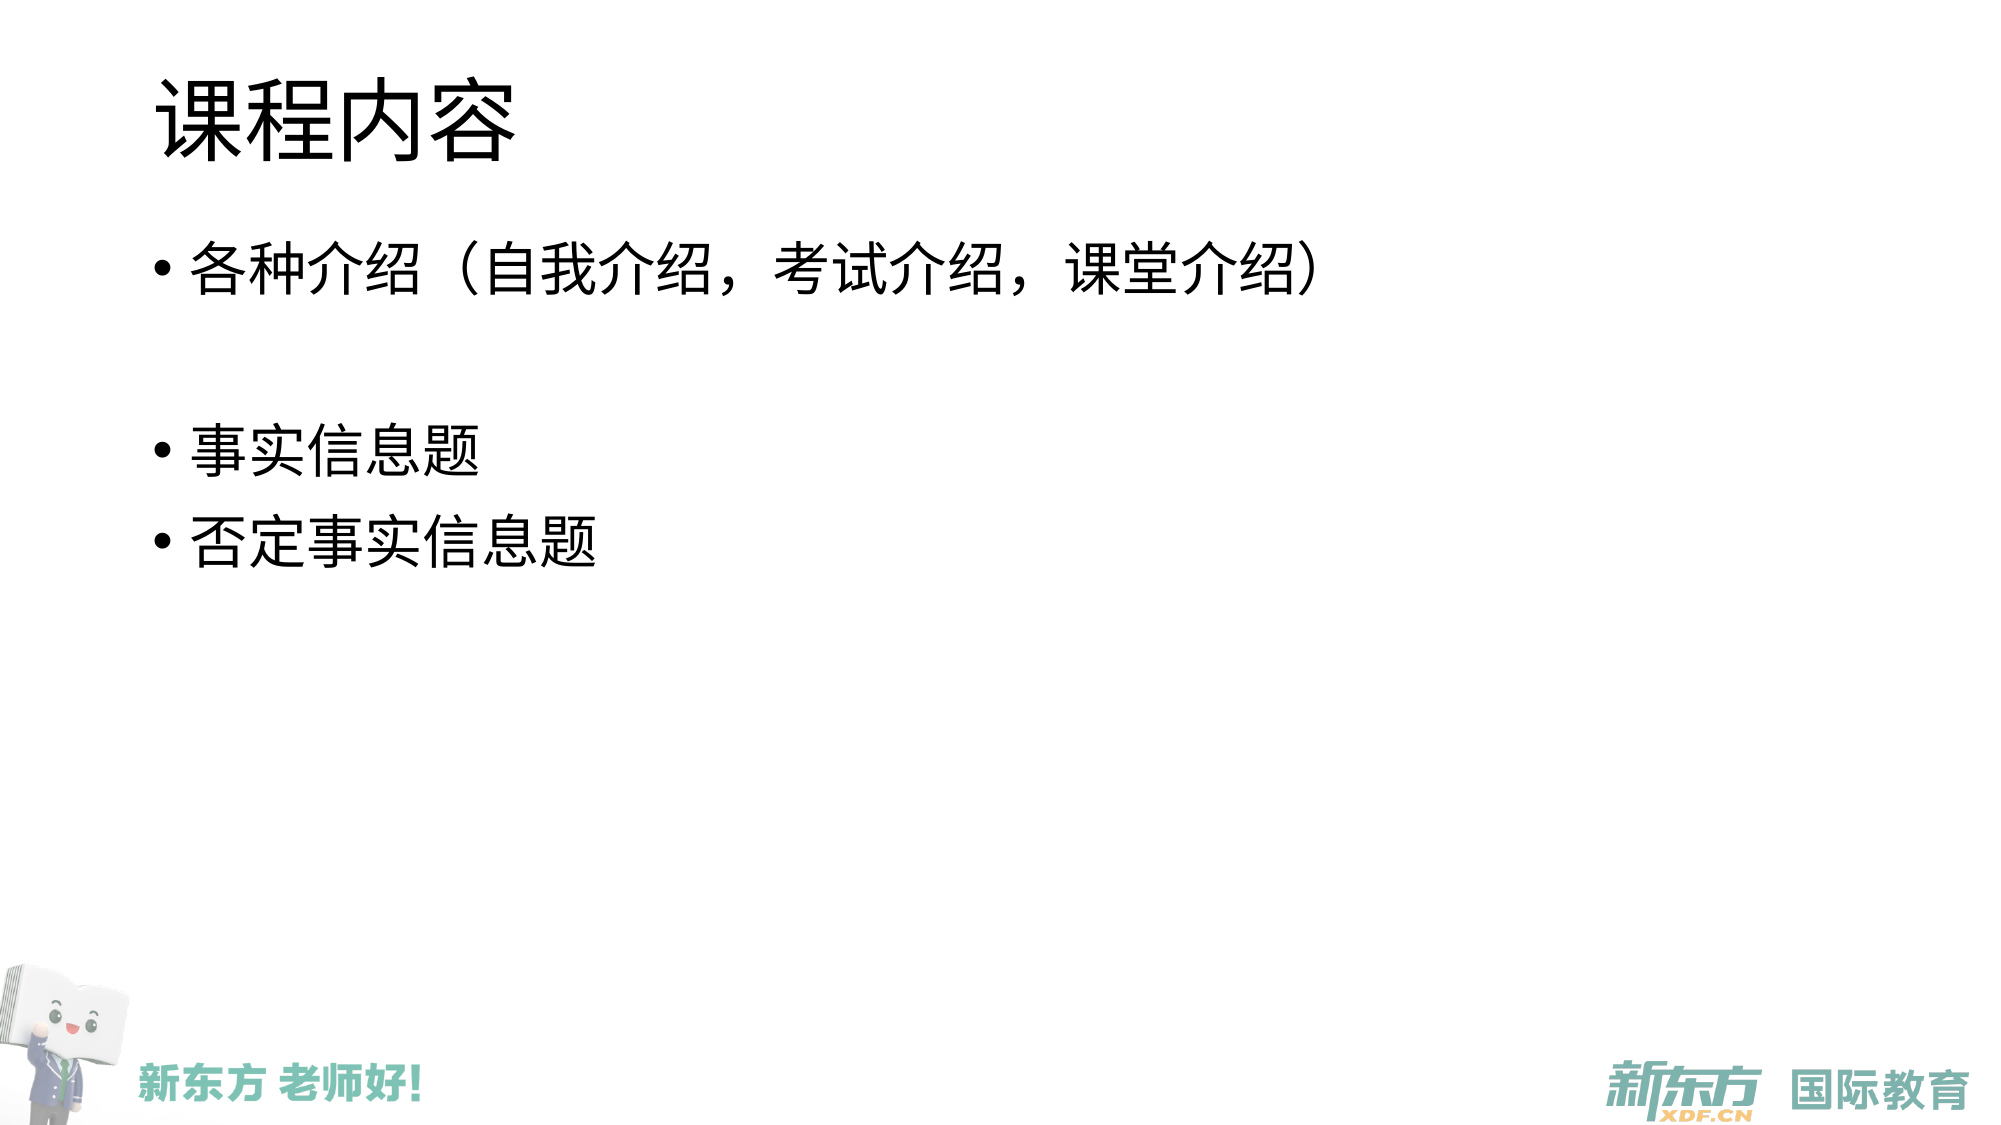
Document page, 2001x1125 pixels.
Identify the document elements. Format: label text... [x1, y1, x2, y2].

title 课程内容 [137, 59, 1863, 190]
table_cell 20 [1572, 1036, 2000, 1125]
table_cell 20 [138, 1062, 420, 1102]
list 各种介绍（自我介绍，考试介绍，课堂介绍） 事实信息题 否定事实信息题 [137, 224, 1863, 1014]
